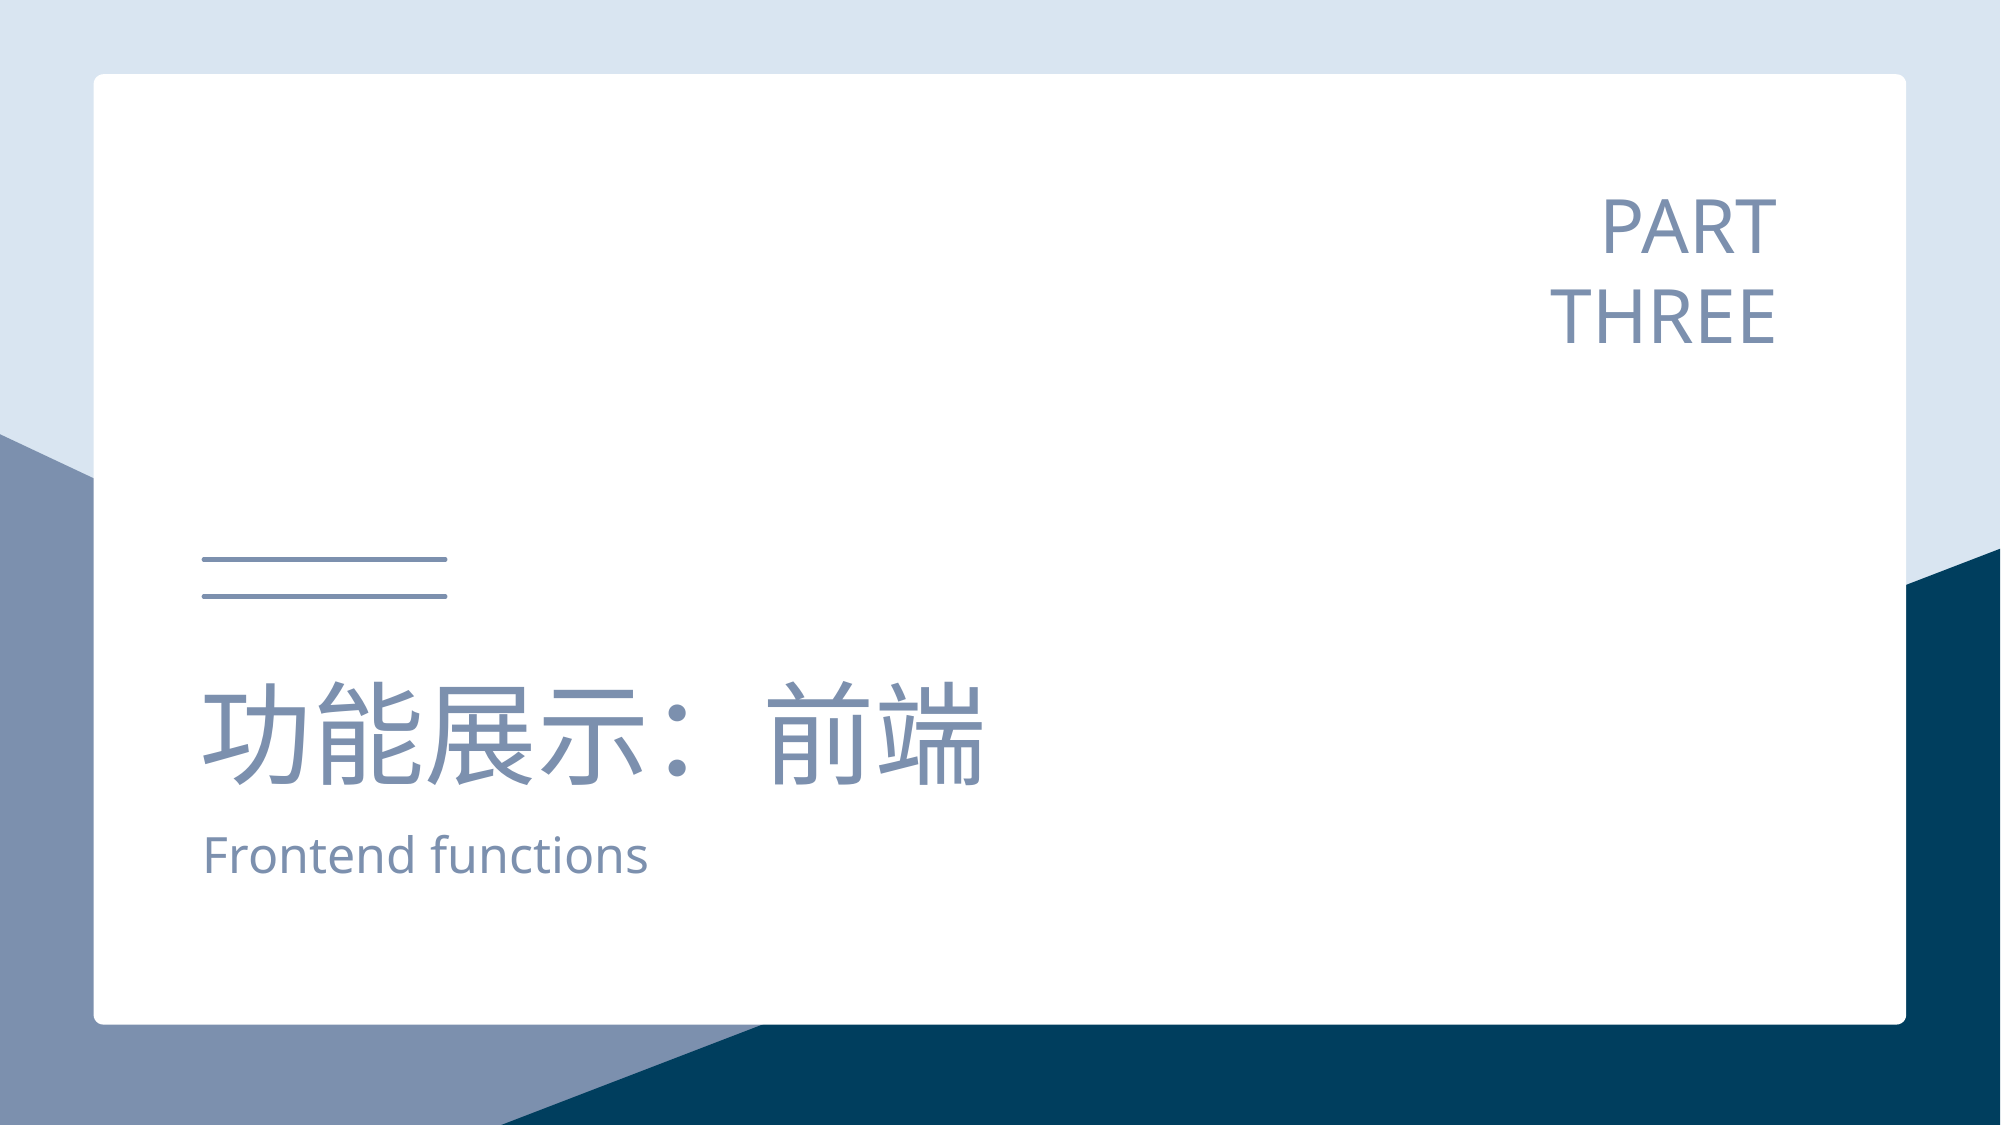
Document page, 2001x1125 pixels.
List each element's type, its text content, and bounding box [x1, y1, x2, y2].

text_box PART THREE [1358, 171, 1793, 367]
text_box 功能展示：前端 [185, 656, 1203, 807]
text_box Frontend functions [188, 816, 666, 892]
